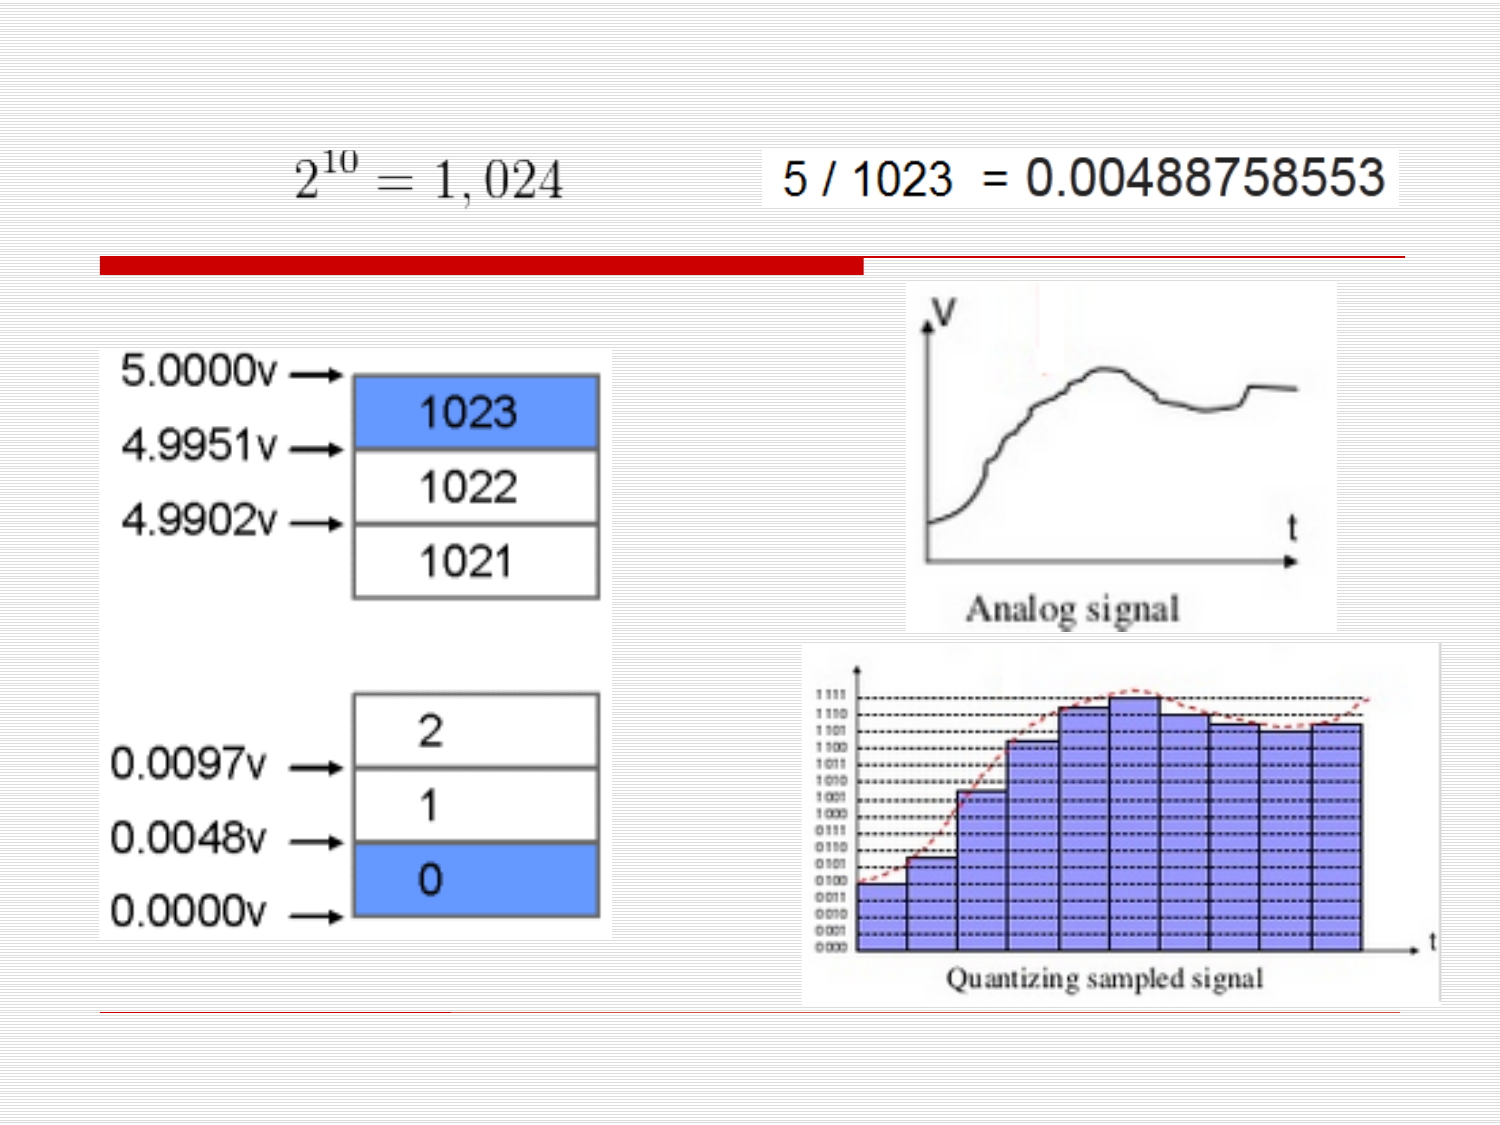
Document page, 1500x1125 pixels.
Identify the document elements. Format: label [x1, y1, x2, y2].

picture [99, 349, 612, 938]
picture [294, 149, 576, 213]
picture [762, 149, 1399, 208]
picture [905, 283, 1338, 632]
picture [801, 643, 1442, 1007]
